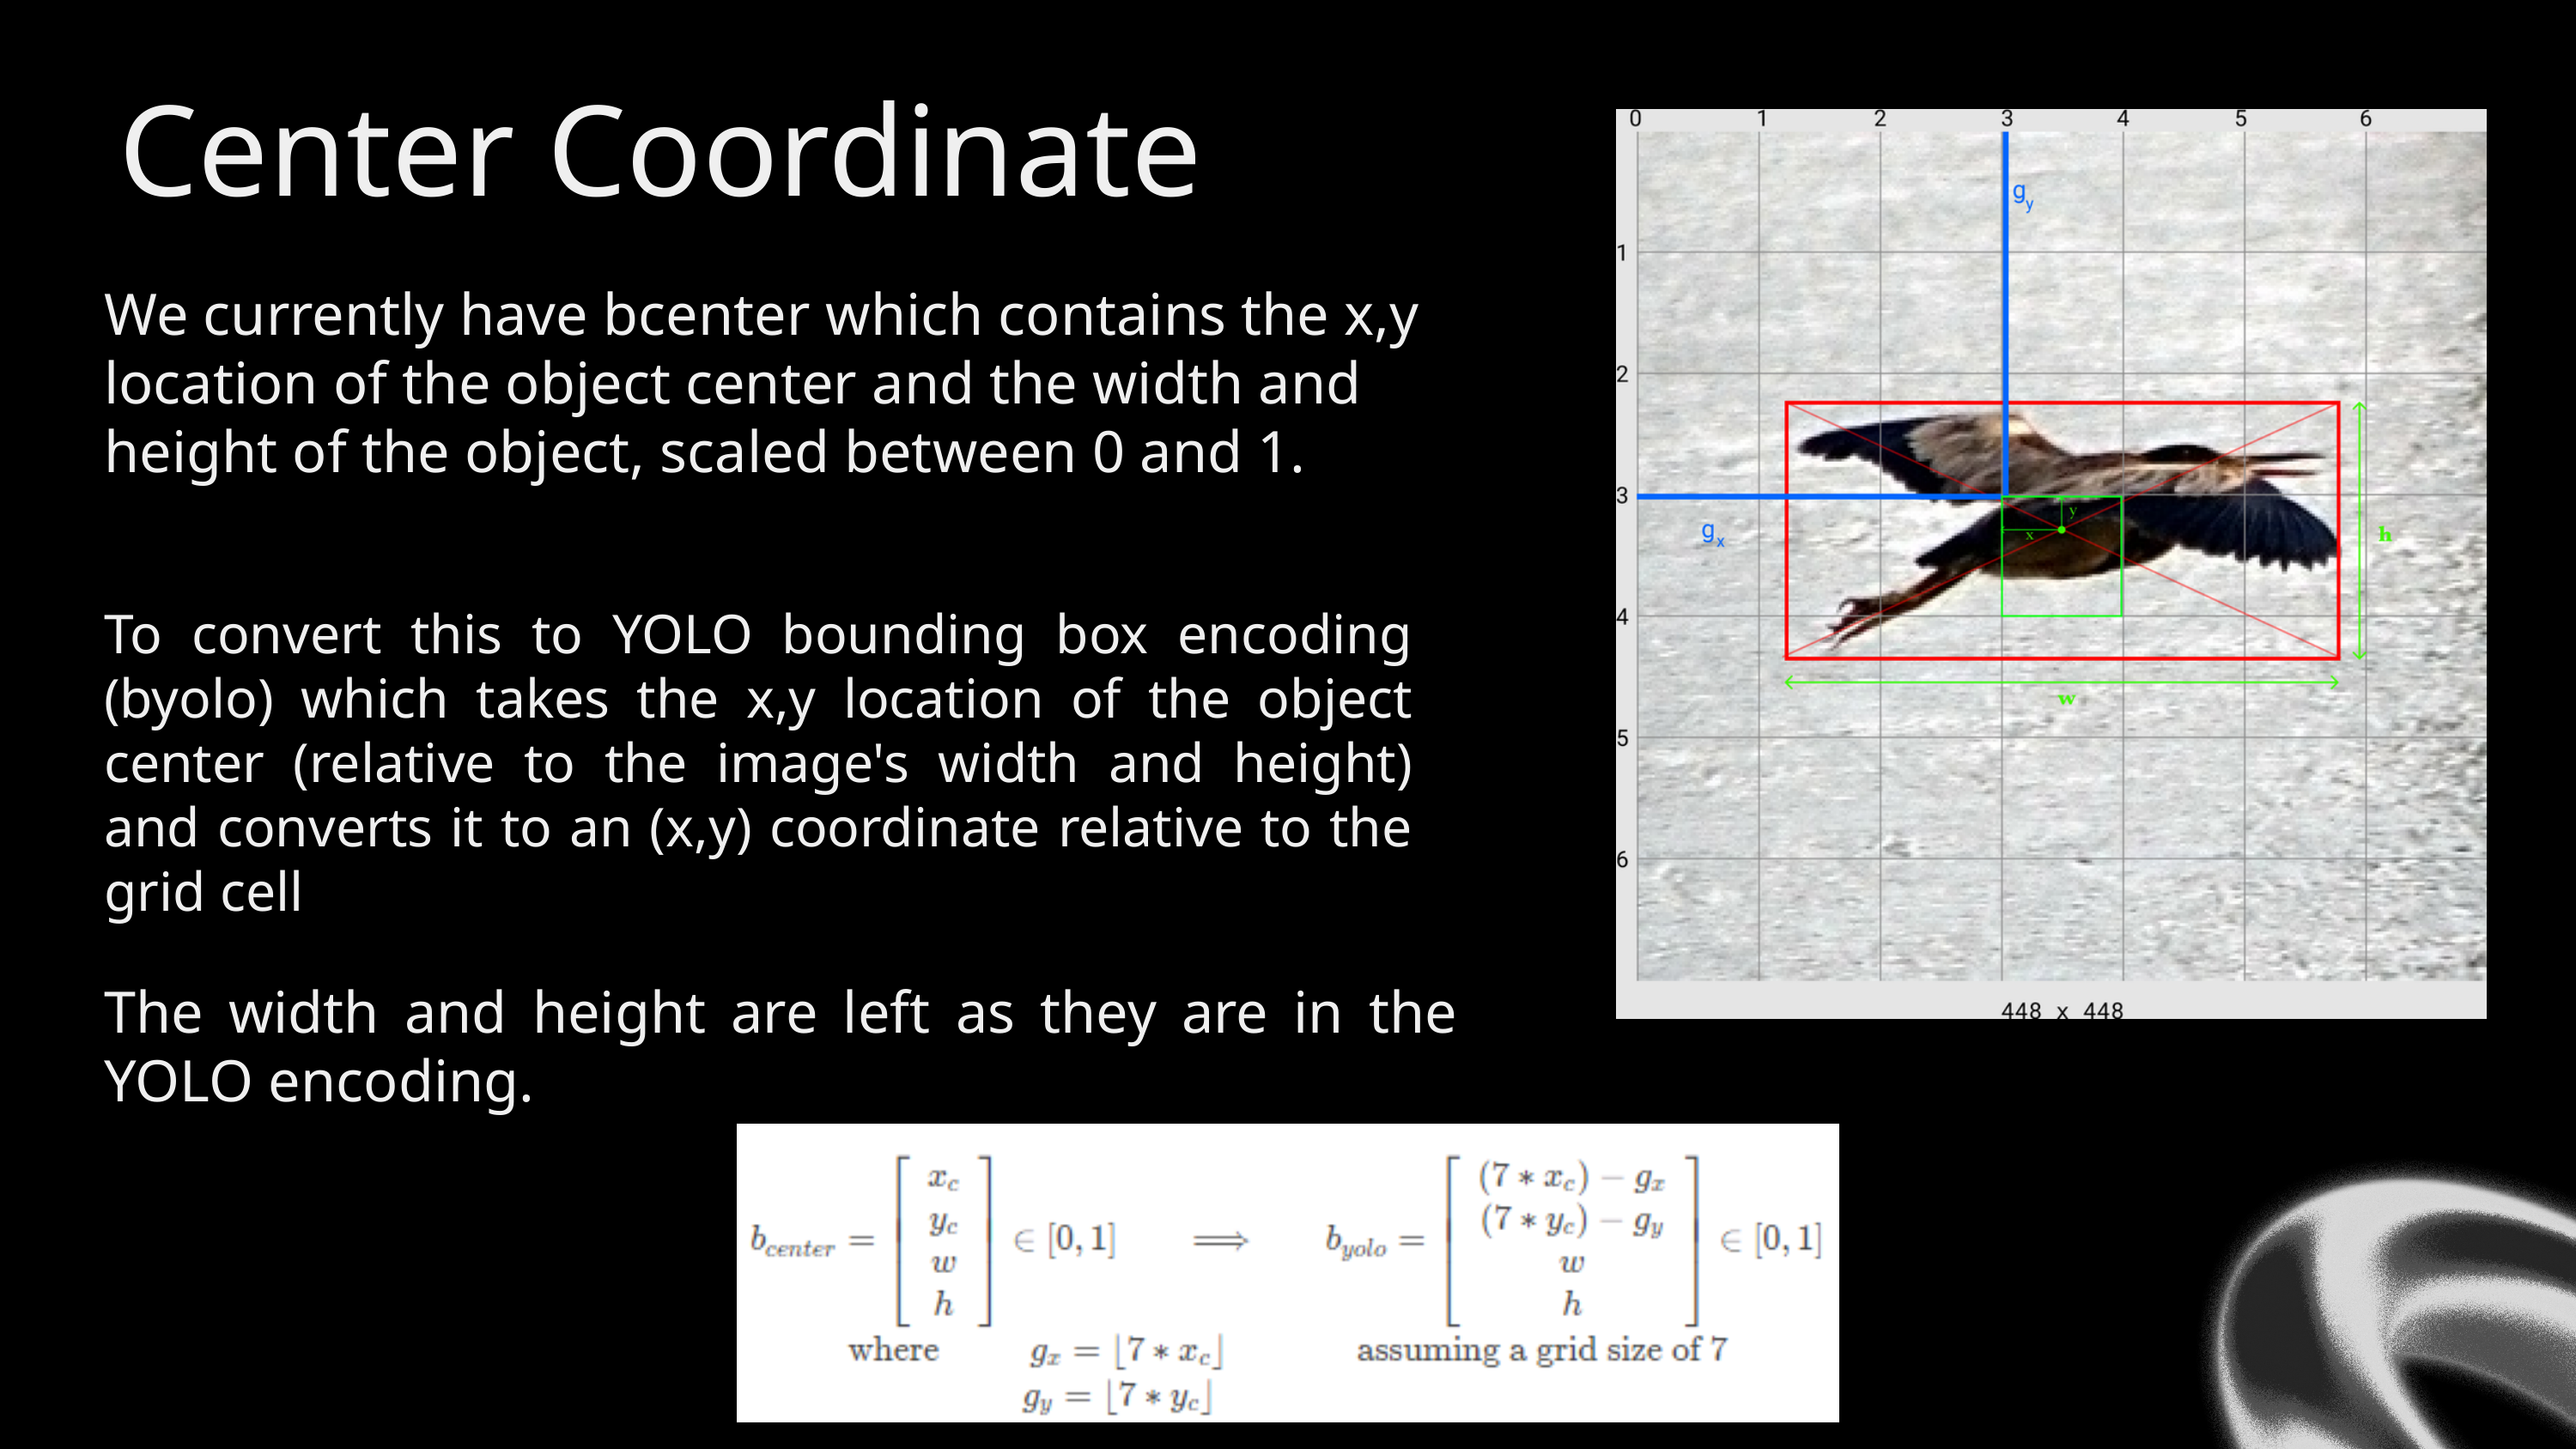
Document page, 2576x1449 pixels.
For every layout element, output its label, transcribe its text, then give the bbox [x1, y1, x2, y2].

picture [737, 1124, 1839, 1422]
text_box To convert this to YOLO bounding box encoding (byolo​) which takes the x,y location of the object center (relative to the image's width and height) and converts it to an (x,y) coordinate relative to the grid cell [104, 600, 1414, 923]
picture [1616, 109, 2487, 1019]
text_box The width and height are left as they are in the YOLO encoding. [104, 975, 1459, 1113]
text_box We currently have bcenter​ which contains the x,y location of the object center and the width and height of the object, scaled between 0 and 1. [104, 278, 1429, 485]
picture [2196, 1157, 2576, 1449]
text_box Center Coordinate [118, 70, 1917, 221]
